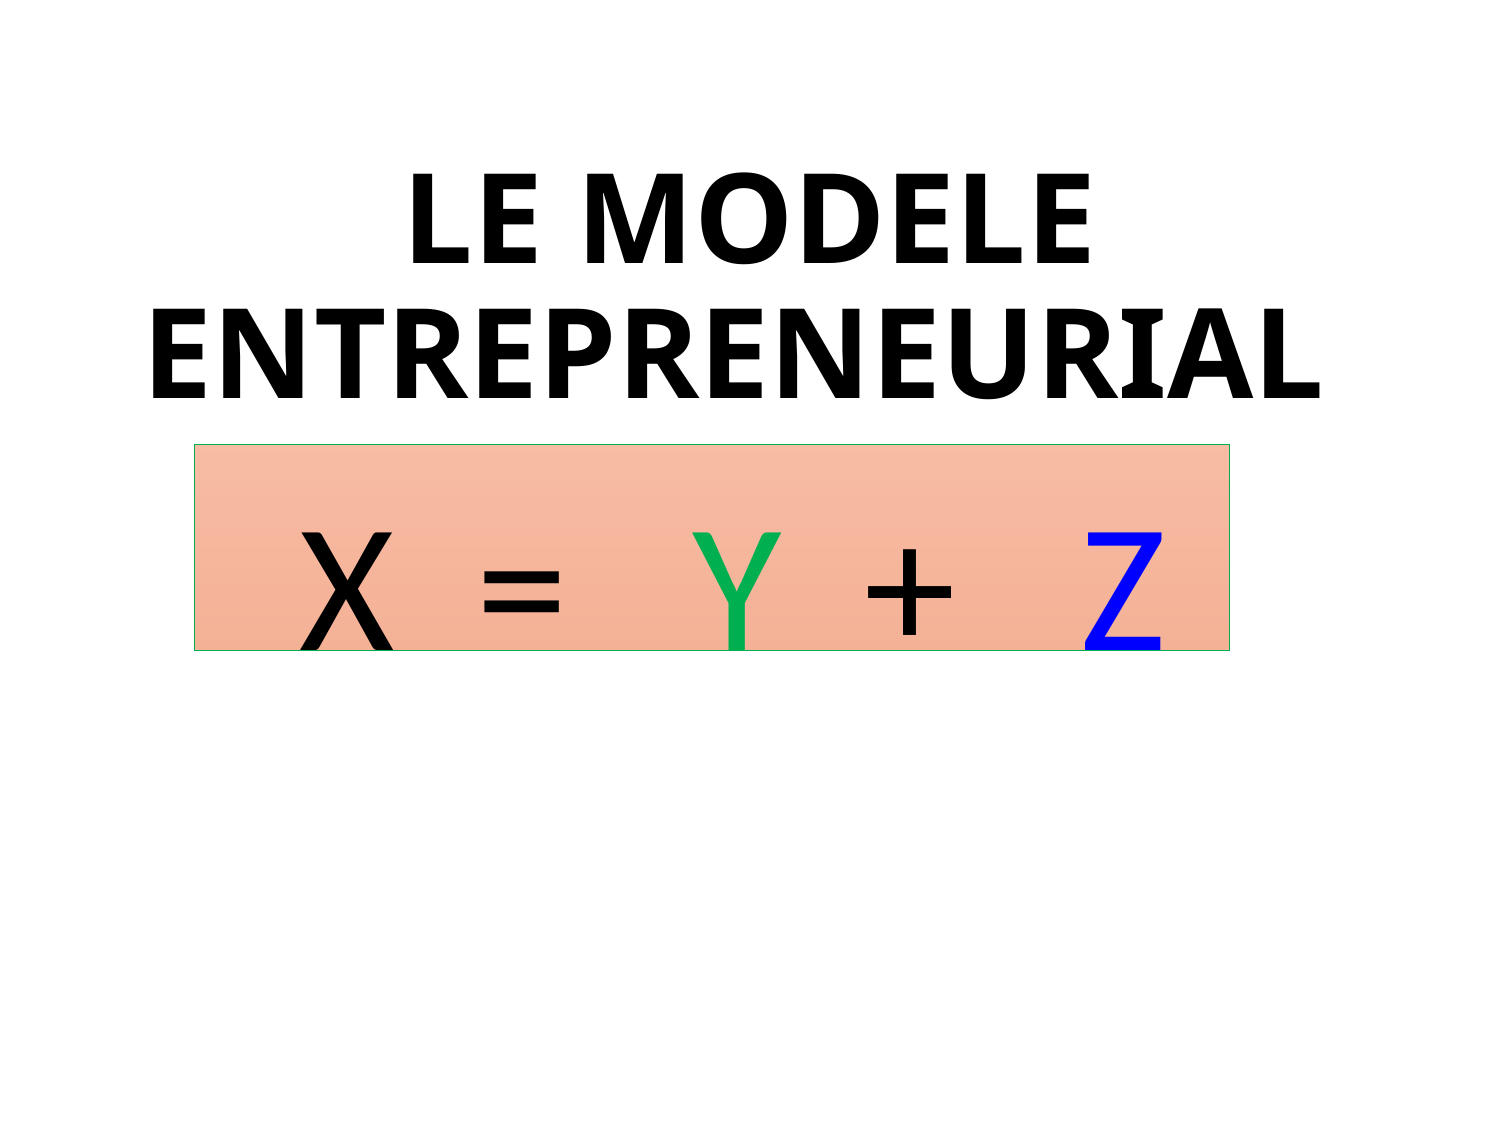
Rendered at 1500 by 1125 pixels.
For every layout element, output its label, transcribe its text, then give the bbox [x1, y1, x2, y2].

text_box X = Y + Z [194, 444, 1230, 651]
title LE MODELE ENTREPRENEURIAL [100, 70, 1400, 427]
